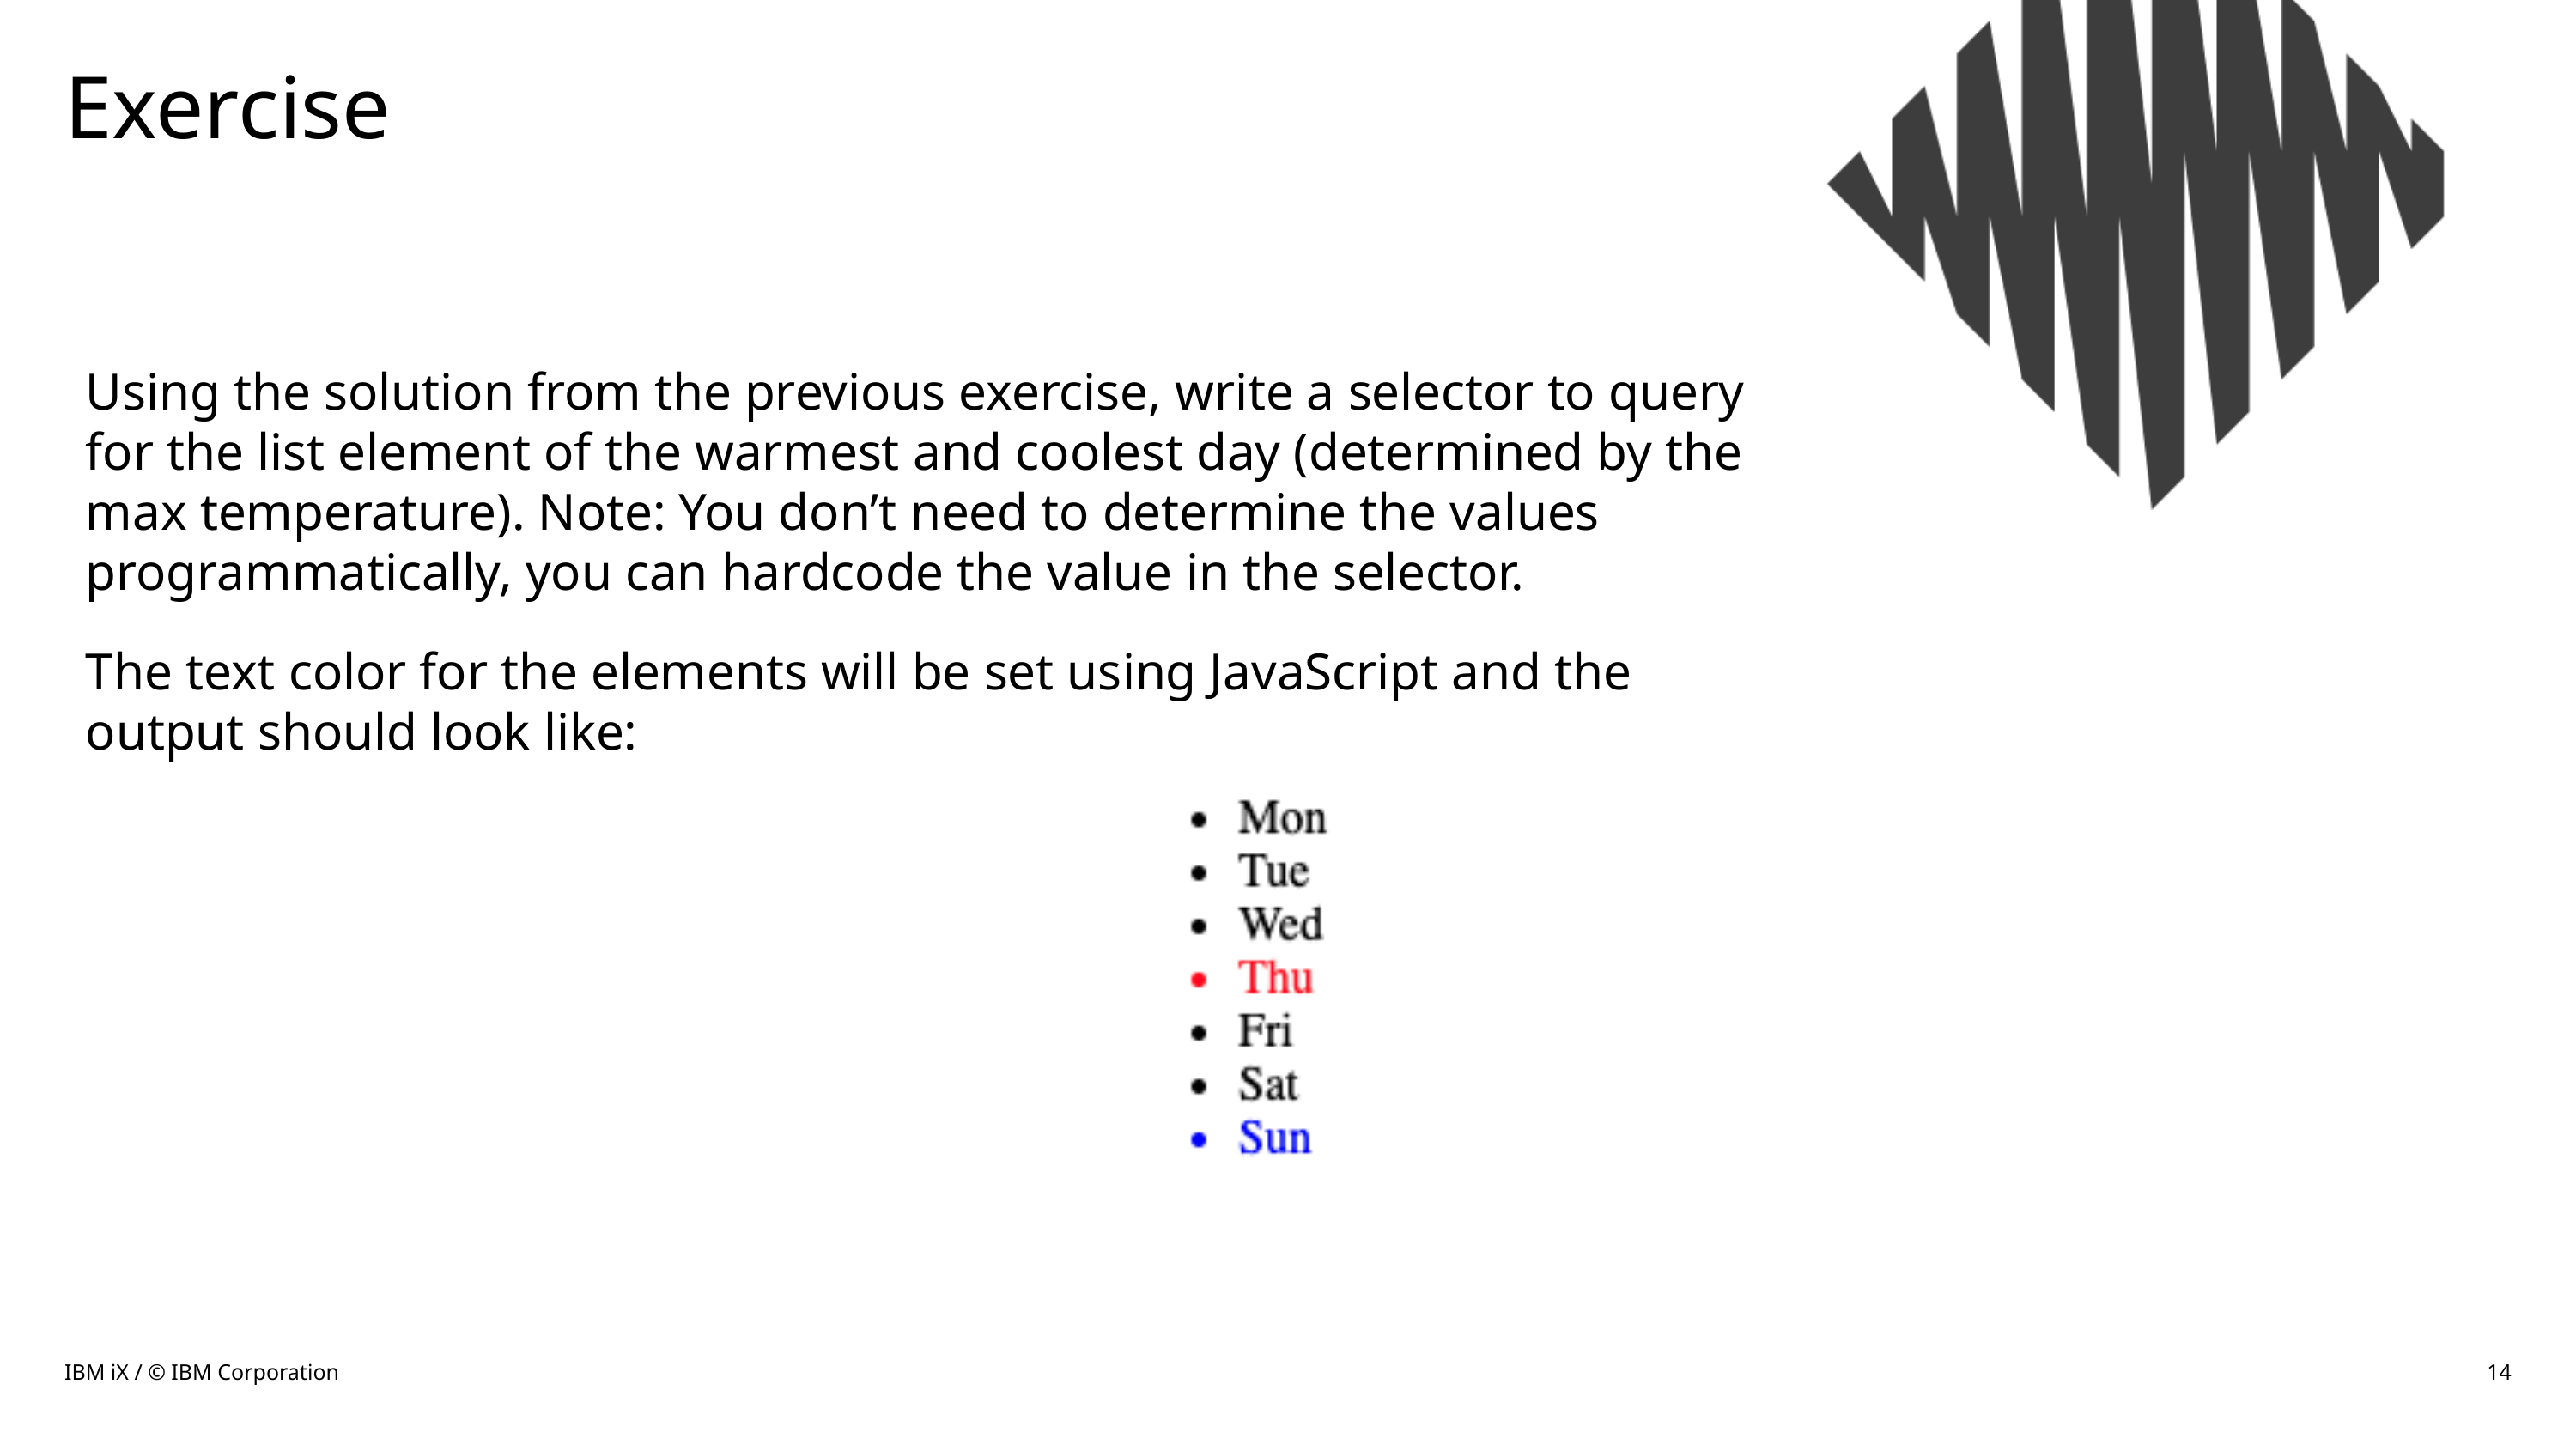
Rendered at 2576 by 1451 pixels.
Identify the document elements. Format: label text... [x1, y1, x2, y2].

text_box [52, 331, 1770, 1270]
picture [1826, 0, 2446, 511]
picture [1104, 745, 1472, 1237]
title Exercise [64, 64, 1224, 155]
slide_number 14 [1996, 1350, 2512, 1397]
footer IBM iX / © IBM Corporation [64, 1350, 1224, 1397]
text_box Using the solution from the previous exercise, write a selector to query for the list element of the warmest and coolest day (determined by the max temperature). Note: You don’t need to determine the values programmatically, you can hardcode the value in the selector. The text color for the elements will be set using JavaScript and the output should look like: [73, 353, 1791, 1291]
